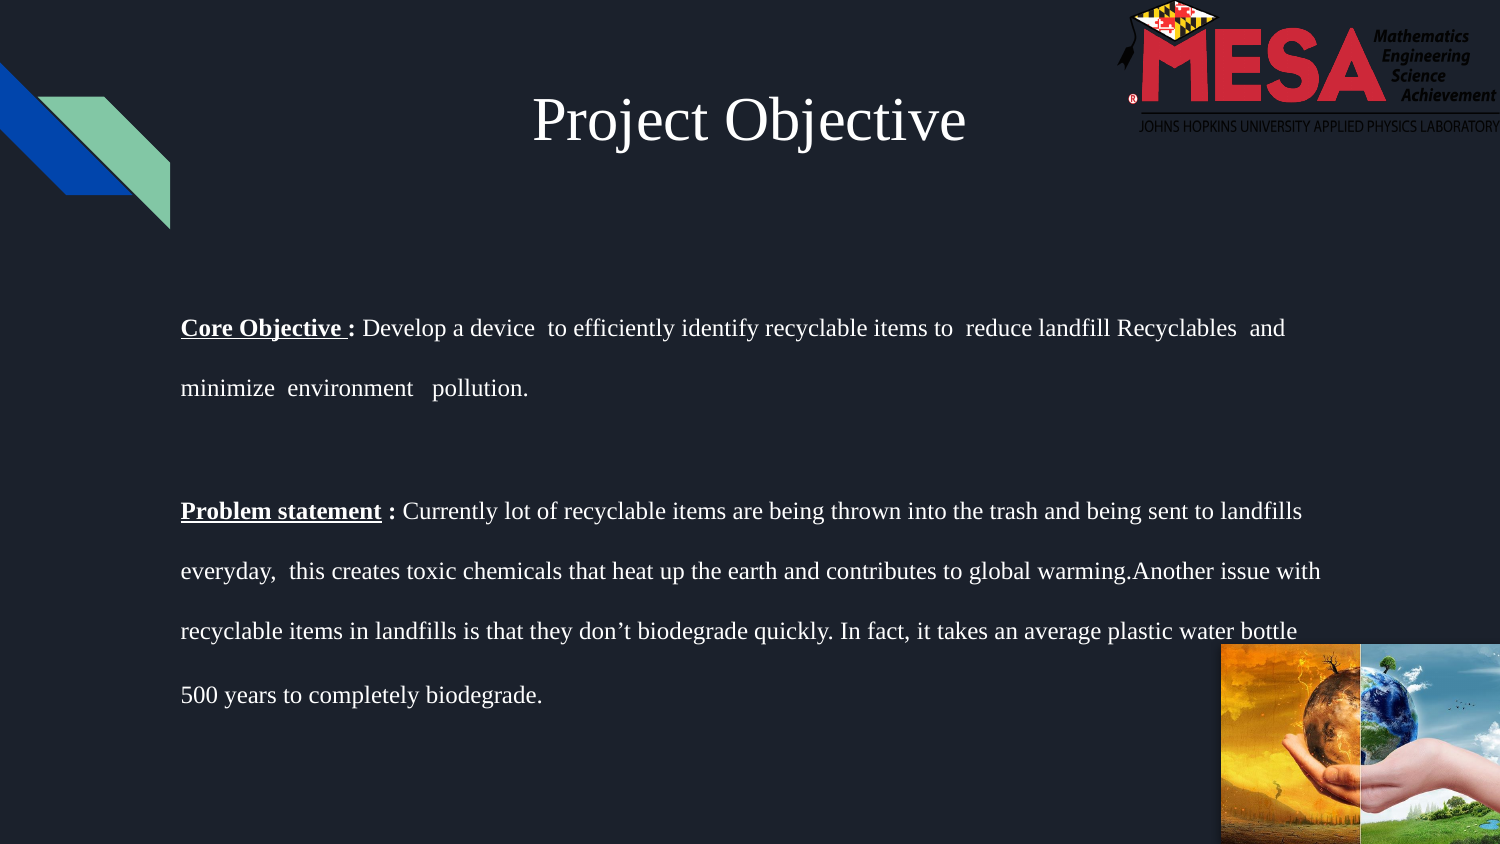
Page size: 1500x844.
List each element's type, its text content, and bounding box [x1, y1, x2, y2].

picture [1220, 644, 1500, 844]
list Core Objective : Develop a device to efficiently identify recyclable items to reduce landfill Recyclables and minimize environment pollution. Problem statement : Currently lot of recyclable items are being thrown into the trash and being sent to landfills everyday, this creates toxic chemicals that heat up the earth and contributes to global warming.Another issue with recyclable items in landfills is that they don’t biodegrade quickly. In fact, it takes an average plastic water bottle 500 years to completely biodegrade. [165, 266, 1353, 709]
title Project Objective [172, 63, 1328, 213]
picture [1116, 0, 1500, 132]
